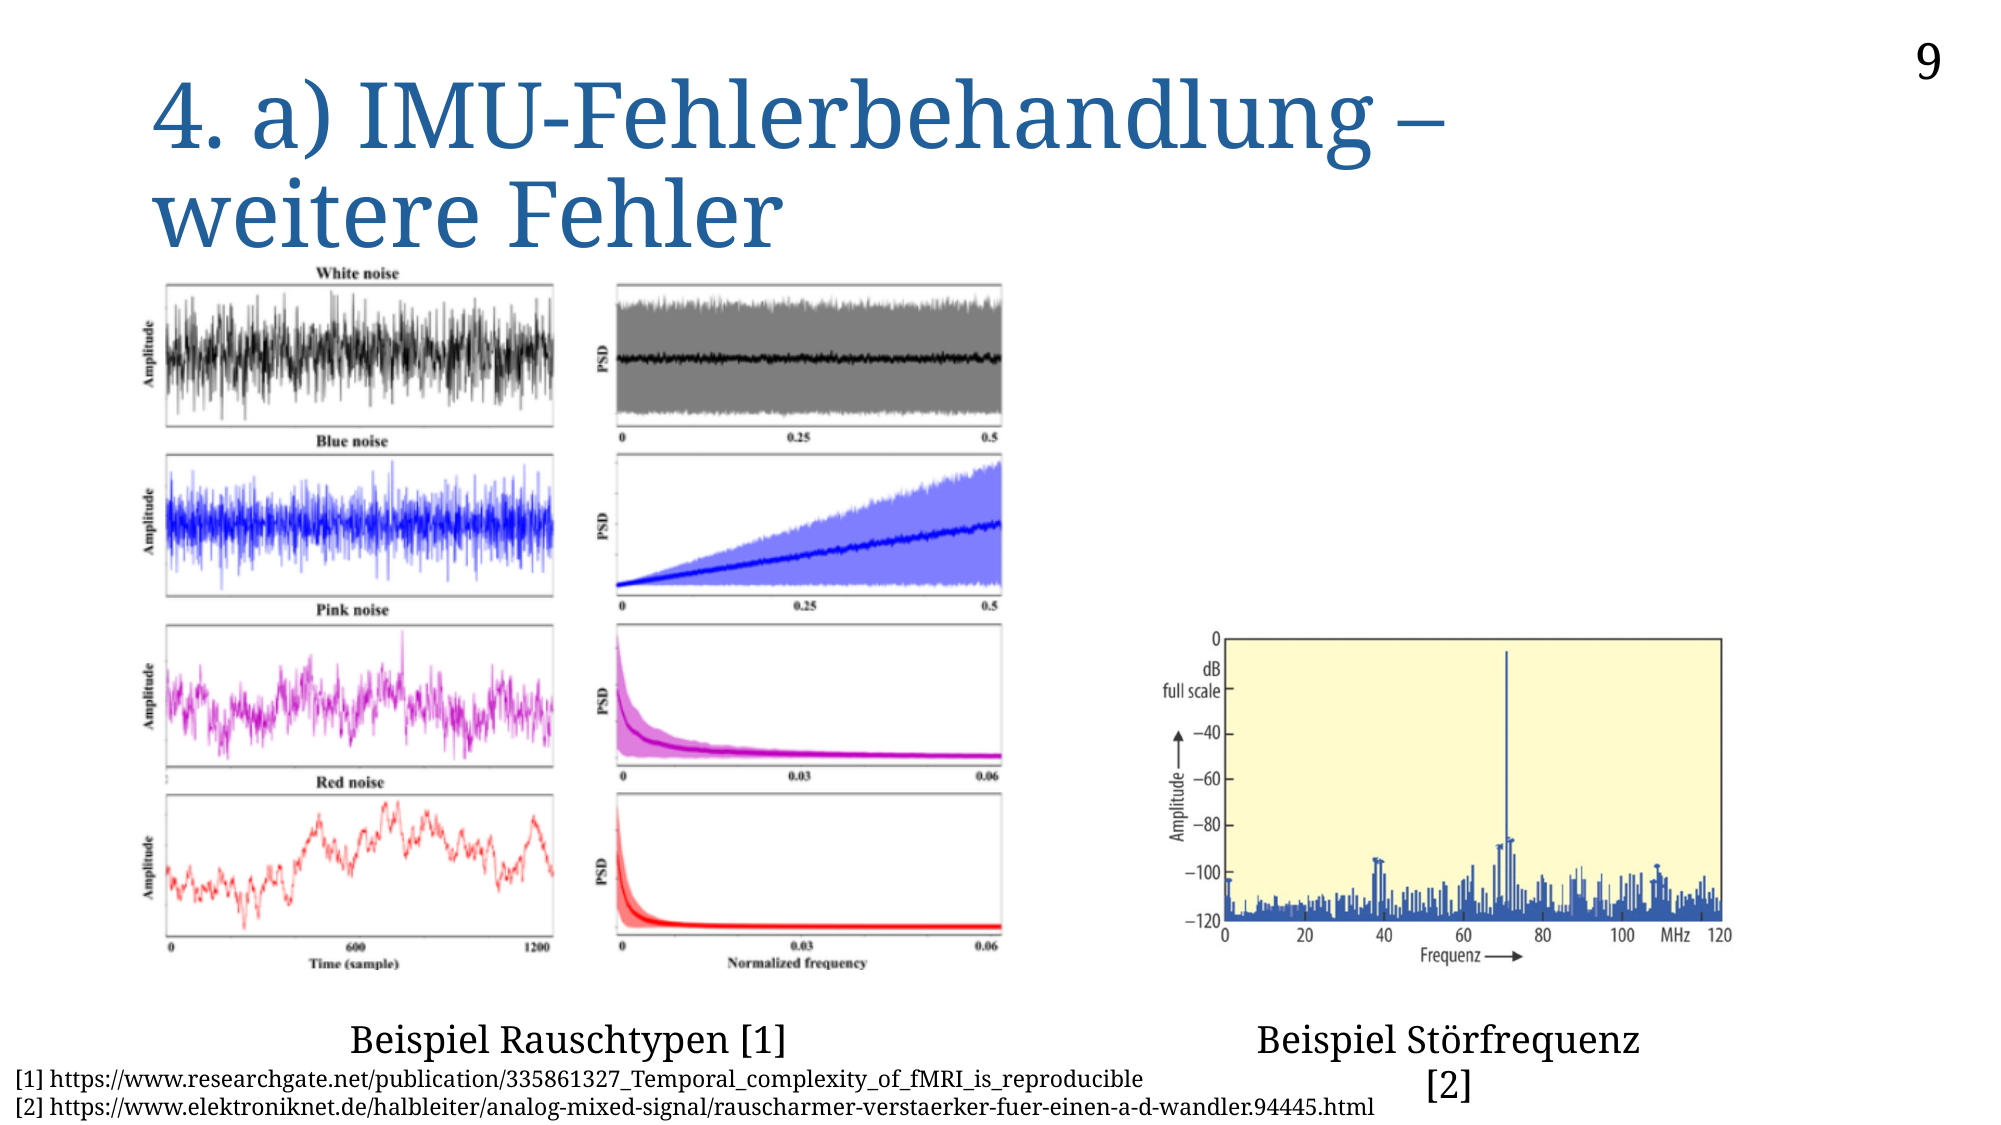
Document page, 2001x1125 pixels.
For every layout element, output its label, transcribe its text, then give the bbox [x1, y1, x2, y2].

text_box [1] https://www.researchgate.net/publication/335861327_Temporal_complexity_of_fMRI_is_reproducible [2] https://www.elektroniknet.de/halbleiter/analog-mixed-signal/rauscharmer-verstaerker-fuer-einen-a-d-wandler.94445.html [0, 1057, 1976, 1125]
title 4. a) IMU-Fehlerbehandlung – weitere Fehler [137, 59, 1954, 278]
text_box 9 [1900, 21, 1954, 105]
picture [136, 252, 1008, 971]
text_box Beispiel Rauschtypen [1] [137, 1008, 1000, 1057]
text_box Beispiel Störfrequenz [2] [1216, 1009, 1683, 1057]
picture [1144, 628, 1754, 971]
